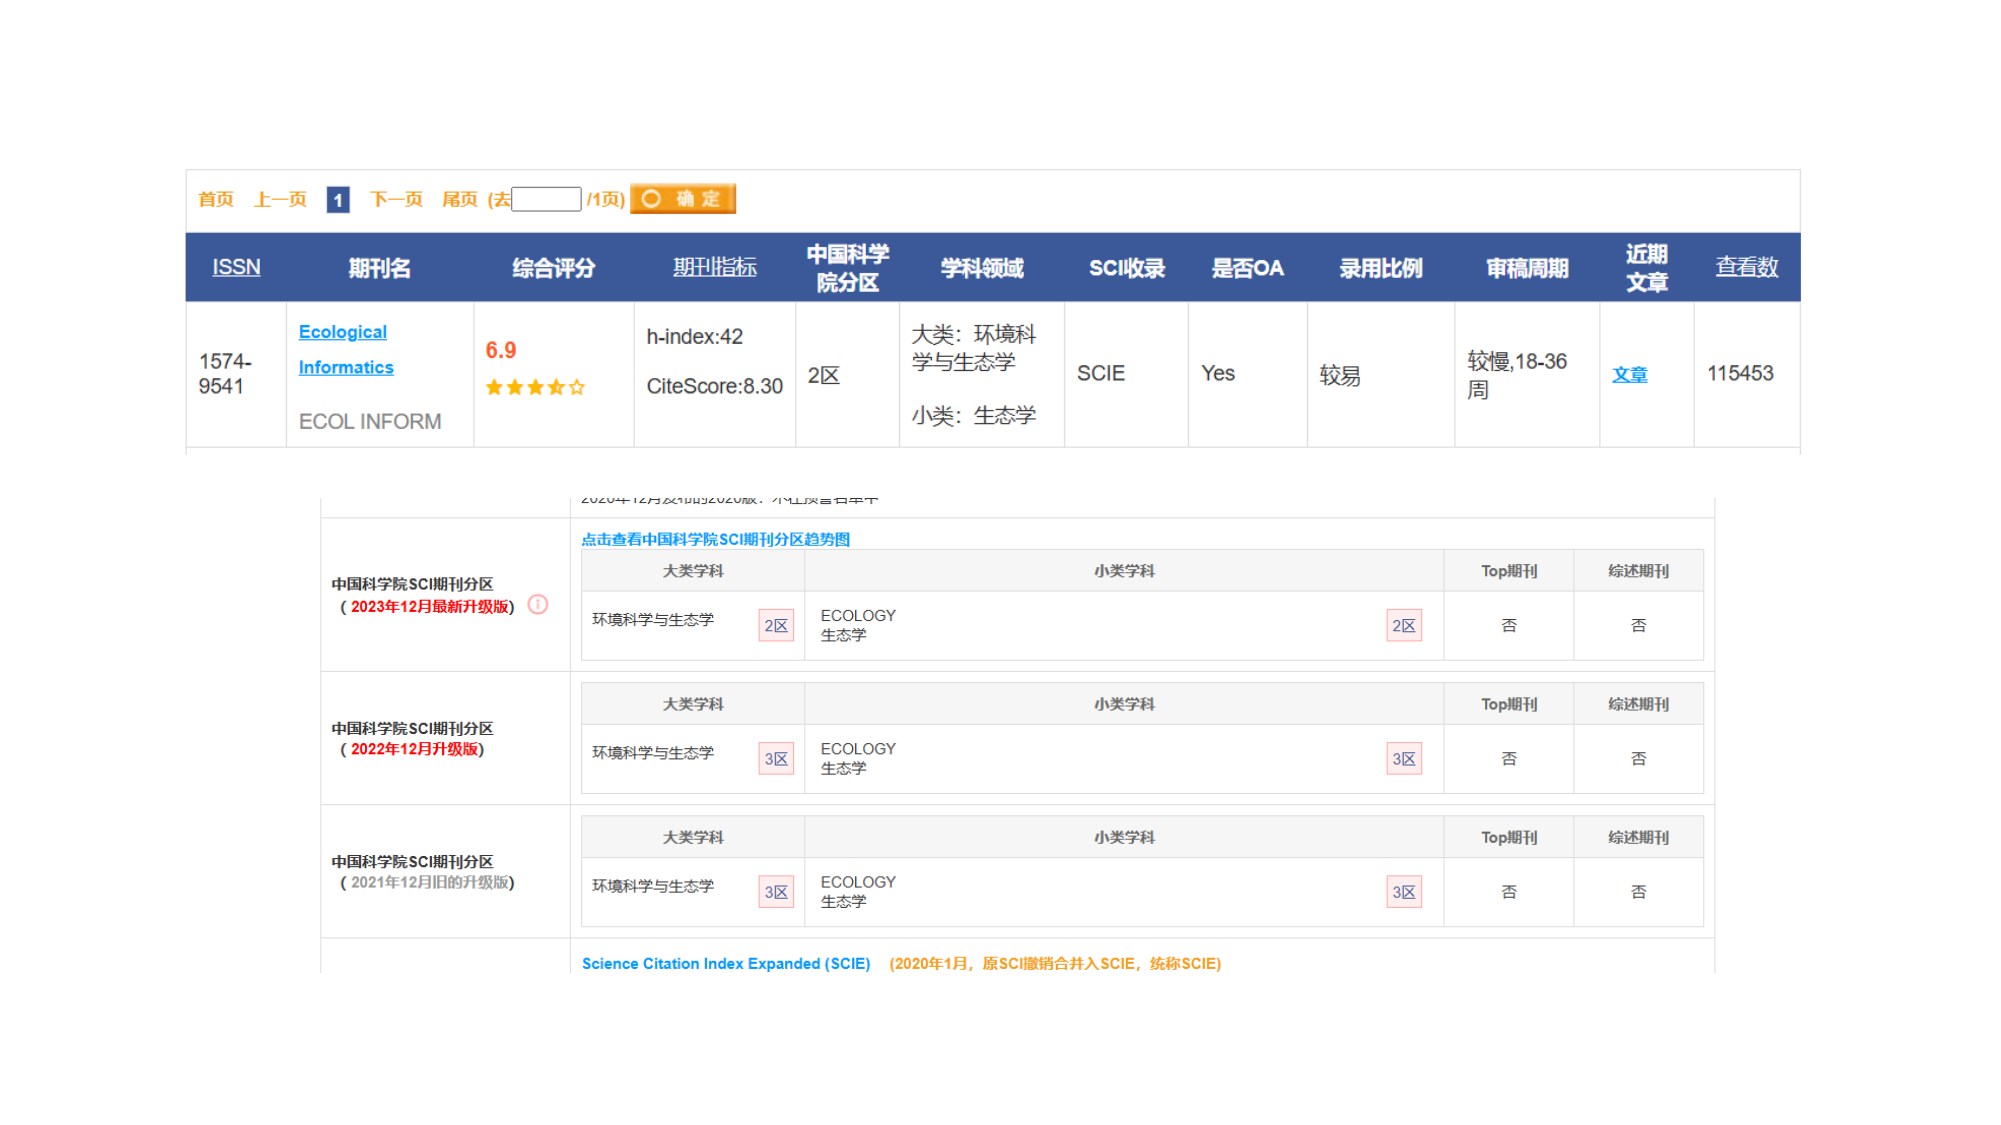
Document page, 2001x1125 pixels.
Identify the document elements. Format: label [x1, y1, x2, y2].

picture [158, 498, 1755, 973]
picture [135, 142, 1814, 455]
